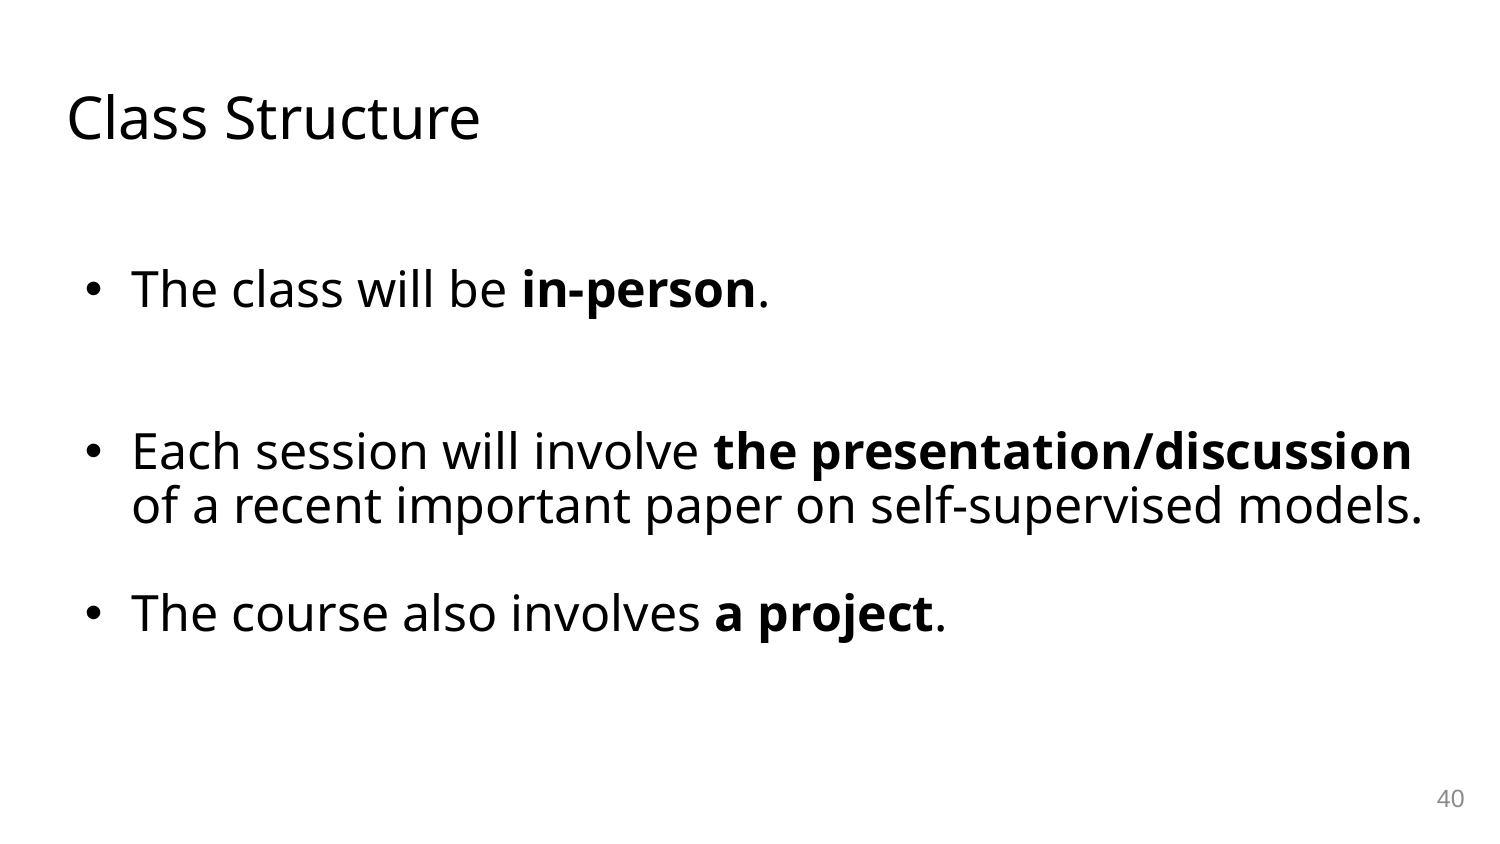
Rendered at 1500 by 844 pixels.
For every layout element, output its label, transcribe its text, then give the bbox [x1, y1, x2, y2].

title Class Structure [51, 72, 1449, 167]
slide_number 40 [1389, 764, 1480, 830]
list The class will be in-person. Each session will involve the presentation/discussion of a recent important paper on self-supervised models. The course also involves a project. [51, 189, 1449, 750]
